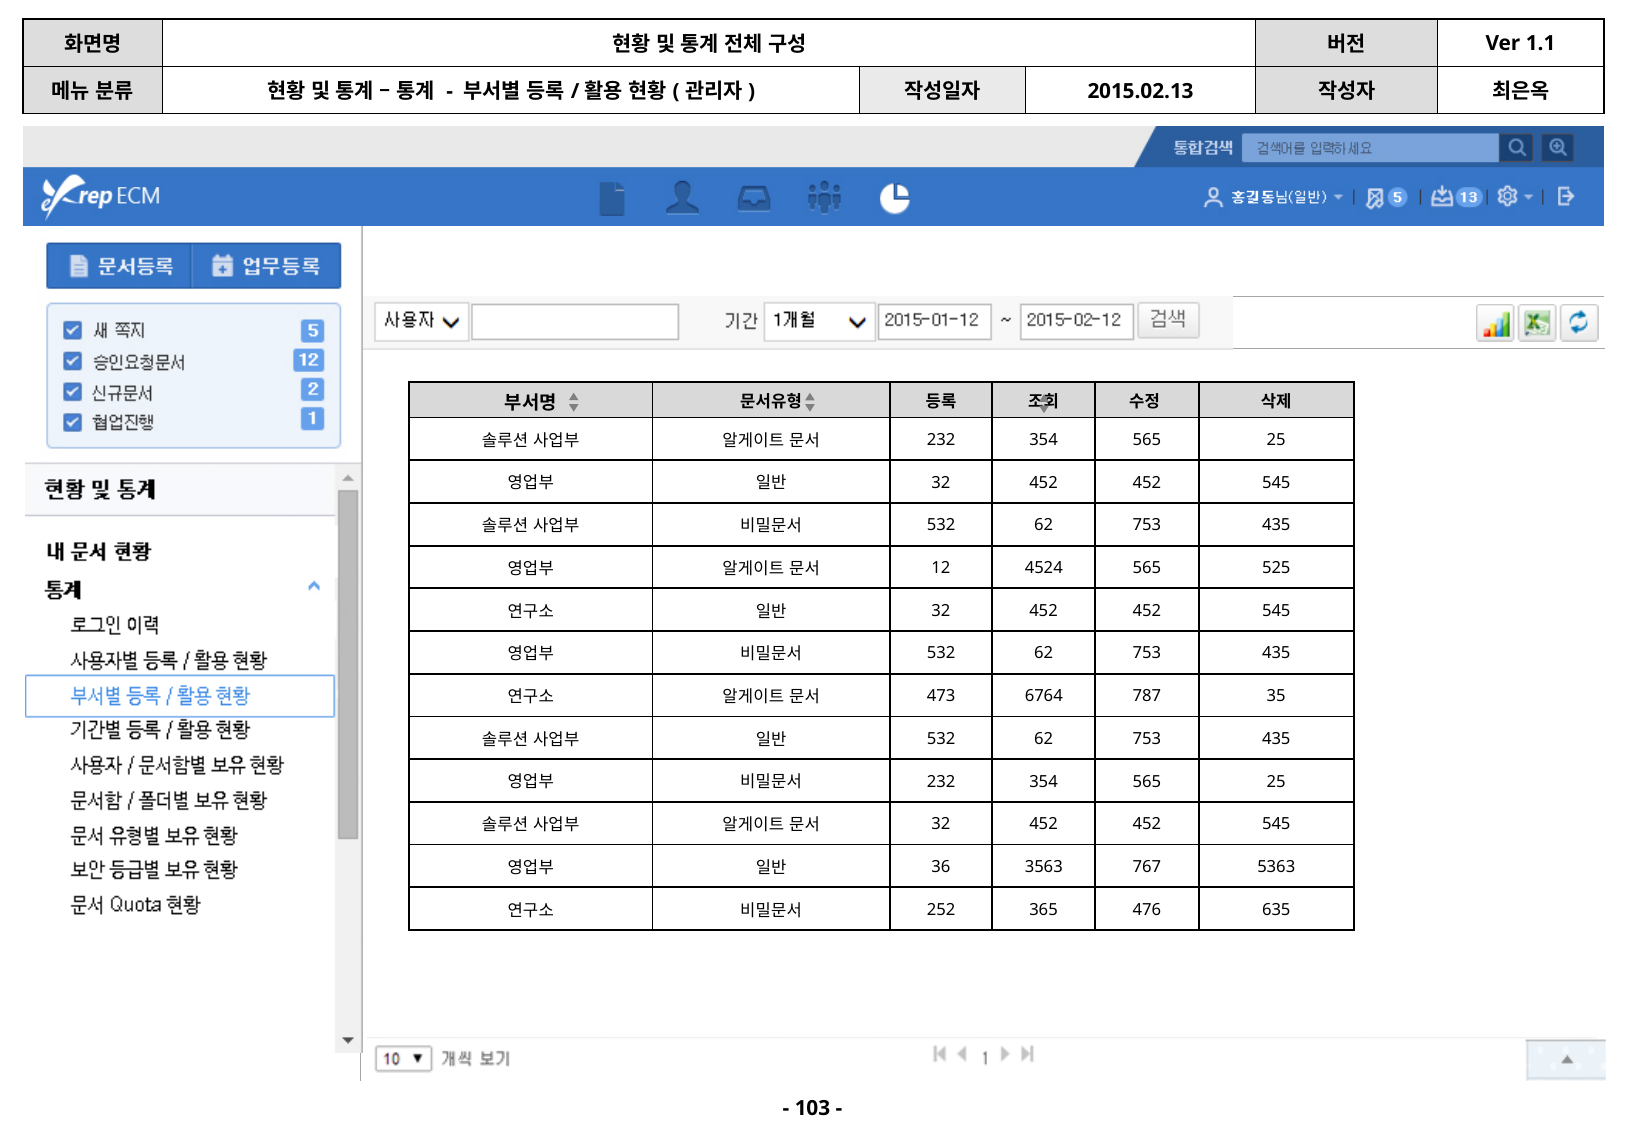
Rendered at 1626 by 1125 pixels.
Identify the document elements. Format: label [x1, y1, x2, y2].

table_cell [891, 504, 991, 545]
table_cell [891, 461, 991, 502]
table_header [993, 383, 1094, 417]
table_cell [993, 845, 1094, 886]
table_cell [993, 504, 1094, 545]
table_cell [993, 632, 1094, 673]
table_header [163, 20, 1255, 66]
table_cell [410, 803, 652, 844]
table_cell [891, 888, 991, 929]
table_cell [410, 888, 652, 929]
table_cell [1096, 589, 1198, 630]
table_cell [1200, 760, 1353, 801]
table_cell [1200, 632, 1353, 673]
table_cell [410, 675, 652, 716]
table_cell [1096, 803, 1198, 844]
table_header [1096, 383, 1198, 417]
table_cell [653, 803, 889, 844]
table_cell [1026, 67, 1255, 113]
table_cell [993, 589, 1094, 630]
table_cell [410, 418, 652, 459]
table_cell [993, 760, 1094, 801]
table_header [1438, 20, 1603, 66]
table_cell [891, 803, 991, 844]
table_cell [410, 589, 652, 630]
table_cell [1096, 675, 1198, 716]
table_cell [1096, 760, 1198, 801]
table_cell [891, 675, 991, 716]
table_cell [1200, 888, 1353, 929]
table_cell [993, 461, 1094, 502]
table_cell [993, 547, 1094, 587]
text_box [568, 392, 579, 412]
table_cell [410, 845, 652, 886]
table_cell [24, 67, 162, 113]
table_cell [1200, 461, 1353, 502]
table_cell [993, 888, 1094, 929]
table_cell [1096, 547, 1198, 587]
table_cell [410, 461, 652, 502]
table_cell [993, 418, 1094, 459]
table_cell [653, 717, 889, 758]
table_cell [653, 632, 889, 673]
table_cell [1096, 632, 1198, 673]
table_cell [1096, 504, 1198, 545]
table_cell [993, 717, 1094, 758]
table_header [410, 383, 652, 417]
table_cell [1200, 803, 1353, 844]
table_cell [1200, 418, 1353, 459]
picture [1476, 304, 1599, 342]
table_cell [653, 461, 889, 502]
table_cell [163, 67, 859, 113]
table_cell [891, 760, 991, 801]
text_box [1038, 393, 1049, 414]
table_cell [653, 547, 889, 587]
table_cell [653, 675, 889, 716]
table_cell [891, 418, 991, 459]
table_cell [653, 760, 889, 801]
table_cell [1200, 547, 1353, 587]
picture [22, 126, 1604, 1053]
table_cell [1200, 845, 1353, 886]
table_header [24, 20, 162, 66]
table_cell [993, 675, 1094, 716]
picture [367, 1019, 1605, 1100]
text_box [804, 392, 815, 412]
table_cell [1256, 67, 1437, 113]
table_cell [891, 589, 991, 630]
table_header [1200, 383, 1353, 417]
table_cell [410, 547, 652, 587]
table_cell [891, 632, 991, 673]
table_cell [1096, 418, 1198, 459]
table_cell [891, 547, 991, 587]
table_cell [1200, 589, 1353, 630]
table_cell [653, 589, 889, 630]
table_cell [1438, 67, 1603, 113]
table_cell [410, 717, 652, 758]
table_cell [860, 67, 1025, 113]
table_cell [891, 717, 991, 758]
table_cell [1200, 504, 1353, 545]
table_cell [653, 888, 889, 929]
table_cell [1096, 717, 1198, 758]
table_cell [891, 845, 991, 886]
table_header [891, 383, 991, 417]
table_header [1256, 20, 1437, 66]
table_cell [1096, 845, 1198, 886]
table_cell [653, 845, 889, 886]
table_cell [1096, 461, 1198, 502]
table_cell [993, 803, 1094, 844]
table_cell [410, 632, 652, 673]
table_cell [653, 504, 889, 545]
table_header [653, 383, 889, 417]
table_cell [1200, 675, 1353, 716]
table_cell [1096, 888, 1198, 929]
table_cell [653, 418, 889, 459]
table_cell [410, 504, 652, 545]
table_cell [1200, 717, 1353, 758]
table_cell [410, 760, 652, 801]
